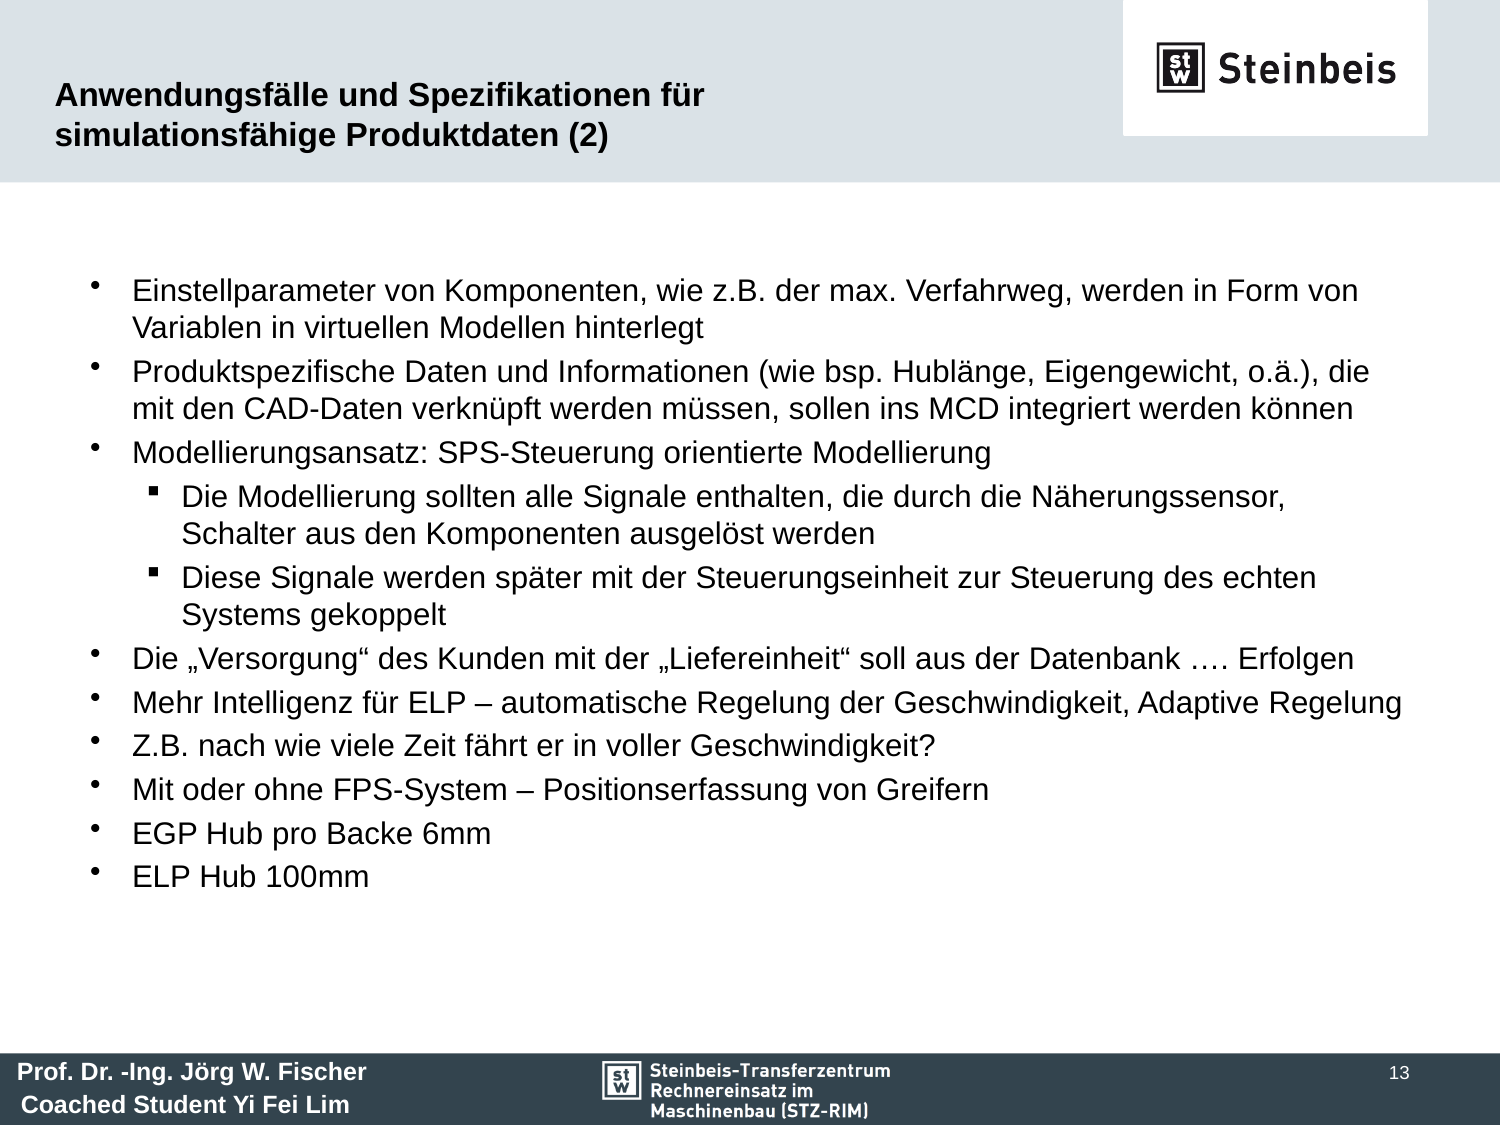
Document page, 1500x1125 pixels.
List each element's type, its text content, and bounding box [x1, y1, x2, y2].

list Einstellparameter von Komponenten, wie z.B. der max. Verfahrweg, werden in Form von Variablen in virtuellen Modellen hinterlegt Produktspezifische Daten und Informationen (wie bsp. Hublänge, Eigengewicht, o.ä.), die mit den CAD-Daten verknüpft werden müssen, sollen ins MCD integriert werden können Modellierungsansatz: SPS-Steuerung orientierte Modellierung Die Modellierung sollten alle Signale enthalten, die durch die Näherungssensor, Schalter aus den Komponenten ausgelöst werden Diese Signale werden später mit der Steuerungseinheit zur Steuerung des echten Systems gekoppelt Die „Versorgung“ des Kunden mit der „Liefereinheit“ soll aus der Datenbank …. Erfolgen Mehr Intelligenz für ELP – automatische Regelung der Geschwindigkeit, Adaptive Regelung Z.B. nach wie viele Zeit fährt er in voller Geschwindigkeit? Mit oder ohne FPS-System – Positionserfassung von Greifern EGP Hub pro Backe 6mm ELP Hub 100mm [74, 262, 1426, 1006]
title Anwendungsfälle und Spezifikationen für simulationsfähige Produktdaten (2) [39, 66, 951, 162]
picture [592, 1057, 908, 1121]
picture [1108, 0, 1444, 143]
slide_number 13 [1074, 1053, 1426, 1125]
